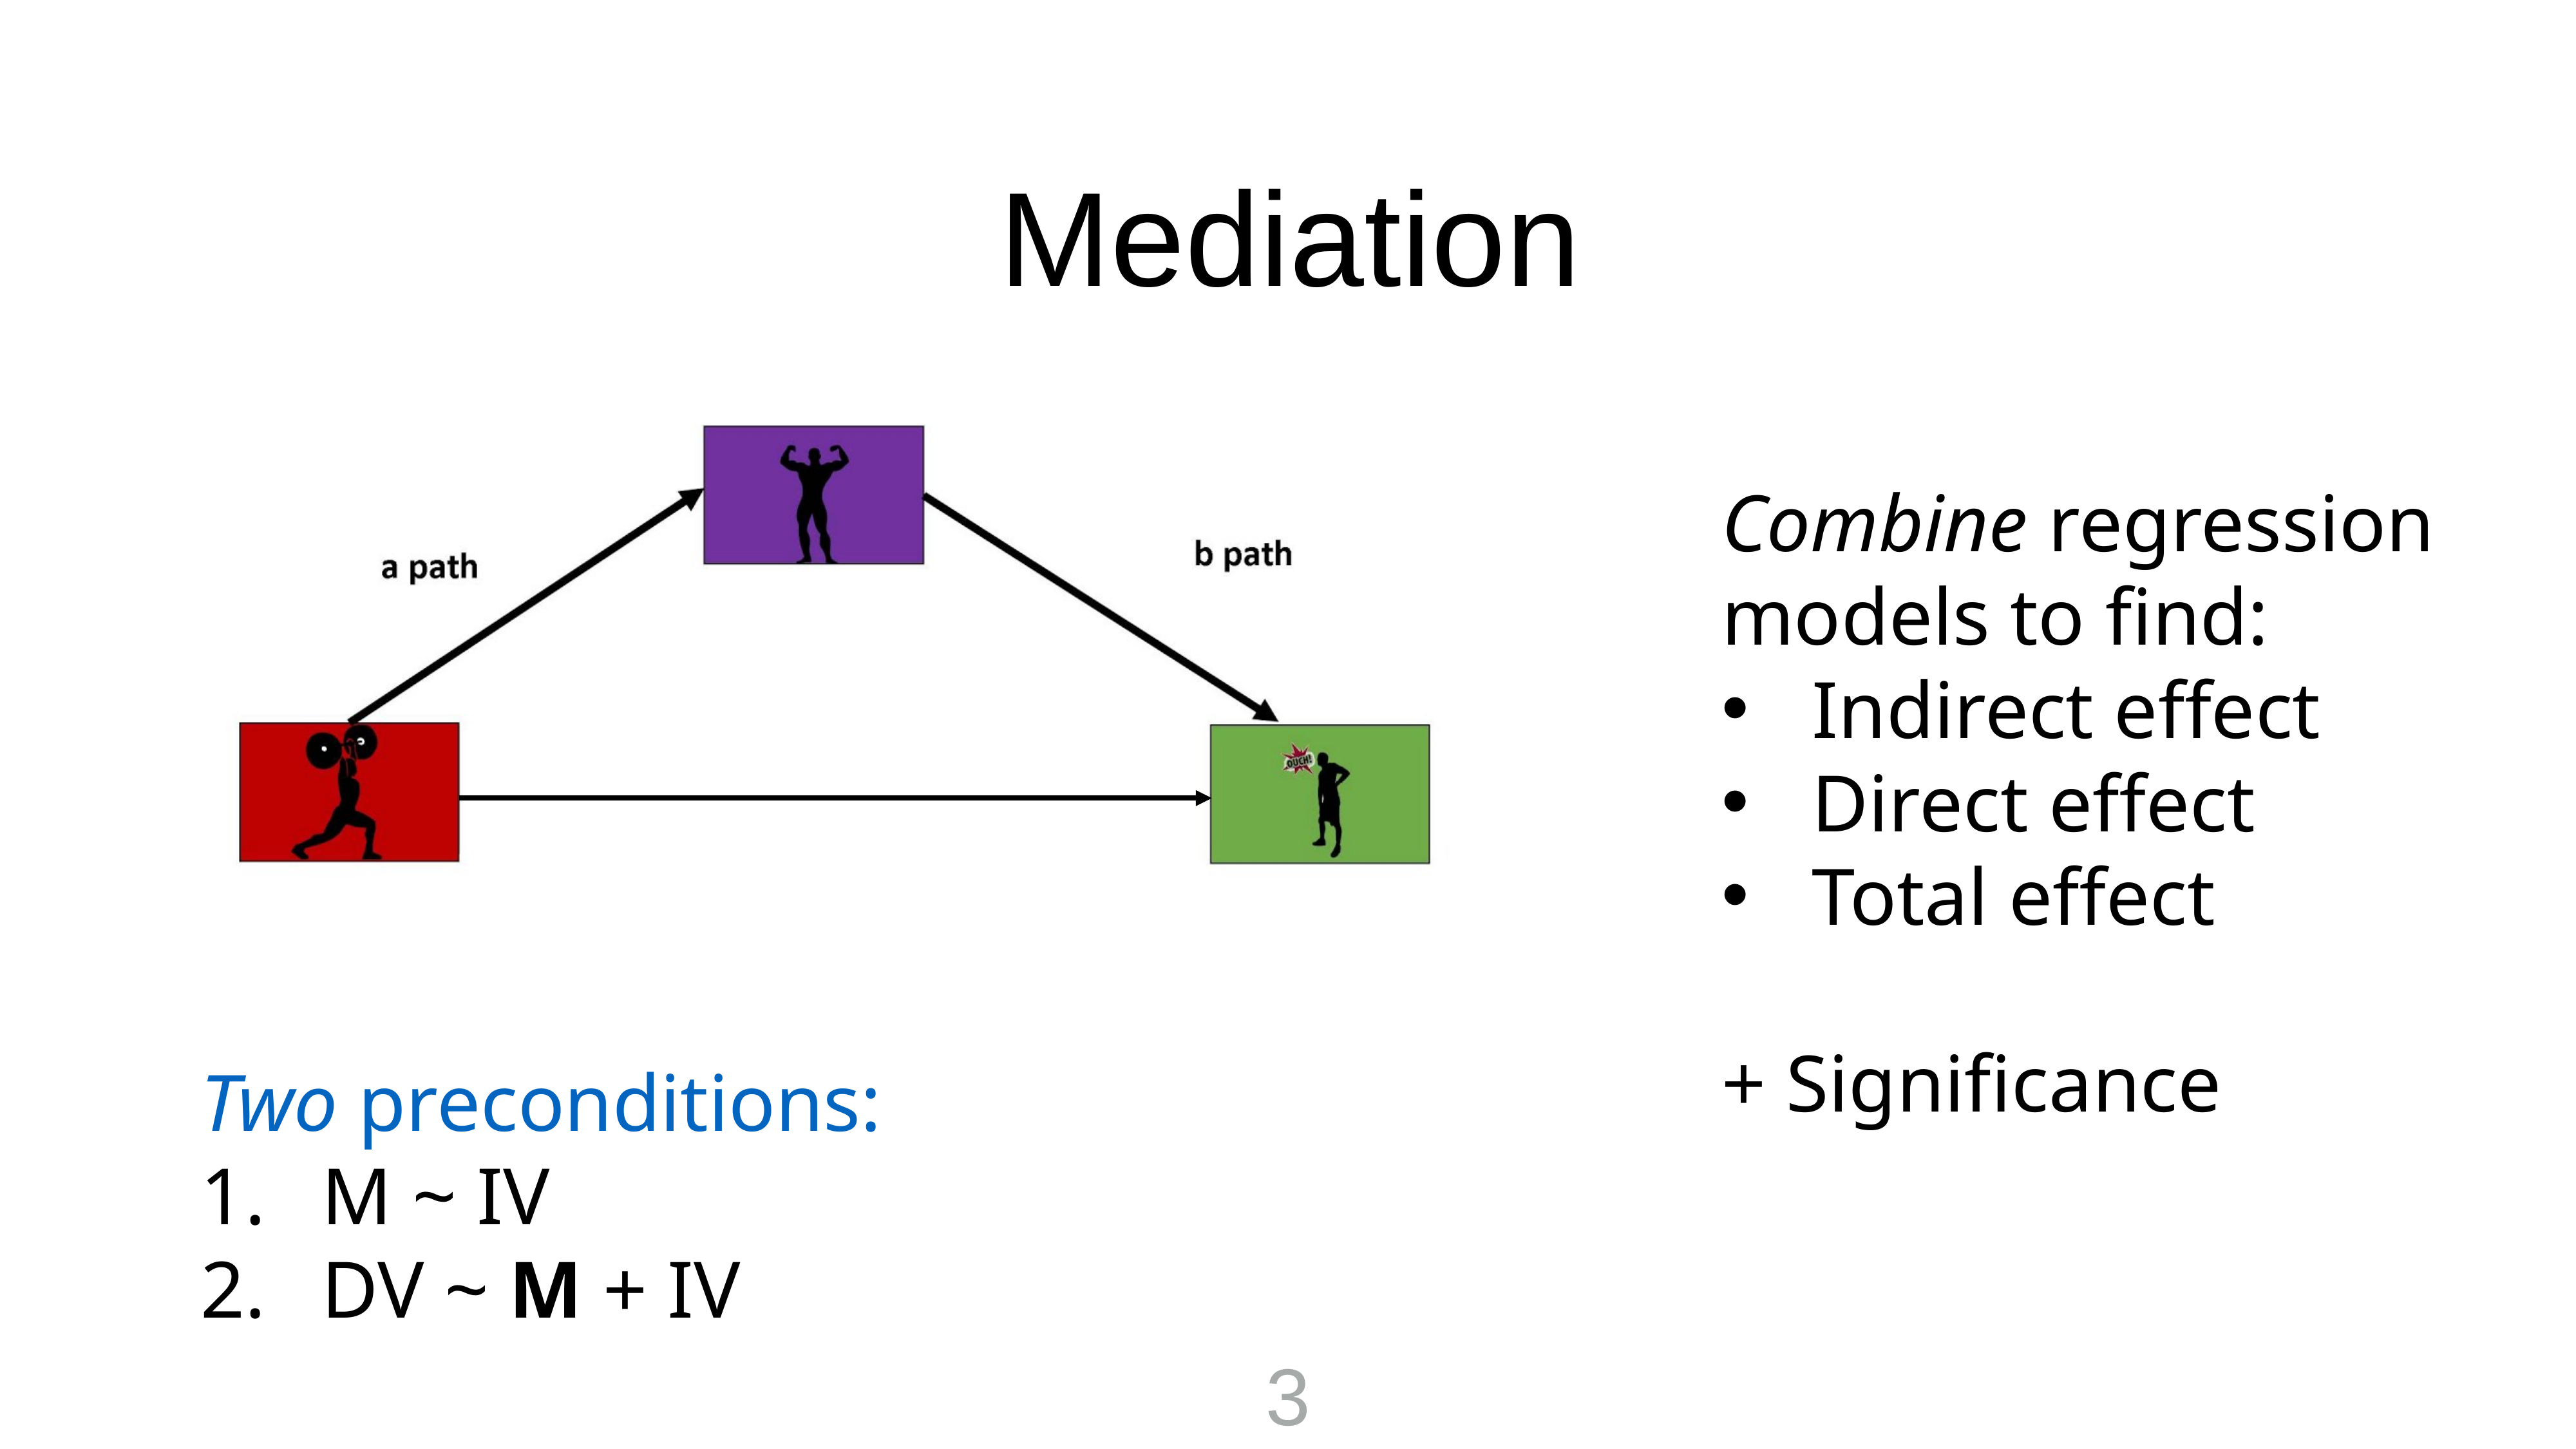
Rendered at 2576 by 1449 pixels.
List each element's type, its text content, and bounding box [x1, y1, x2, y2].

picture [193, 392, 1482, 898]
text_box Mediation [425, 106, 2155, 360]
text_box 3 [1097, 1341, 1479, 1449]
text_box Two preconditions: M ~ IV DV ~ M + IV [193, 1046, 2526, 1341]
text_box Combine regression models to find: Indirect effect Direct effect Total effect + Significance [1714, 466, 2576, 1135]
